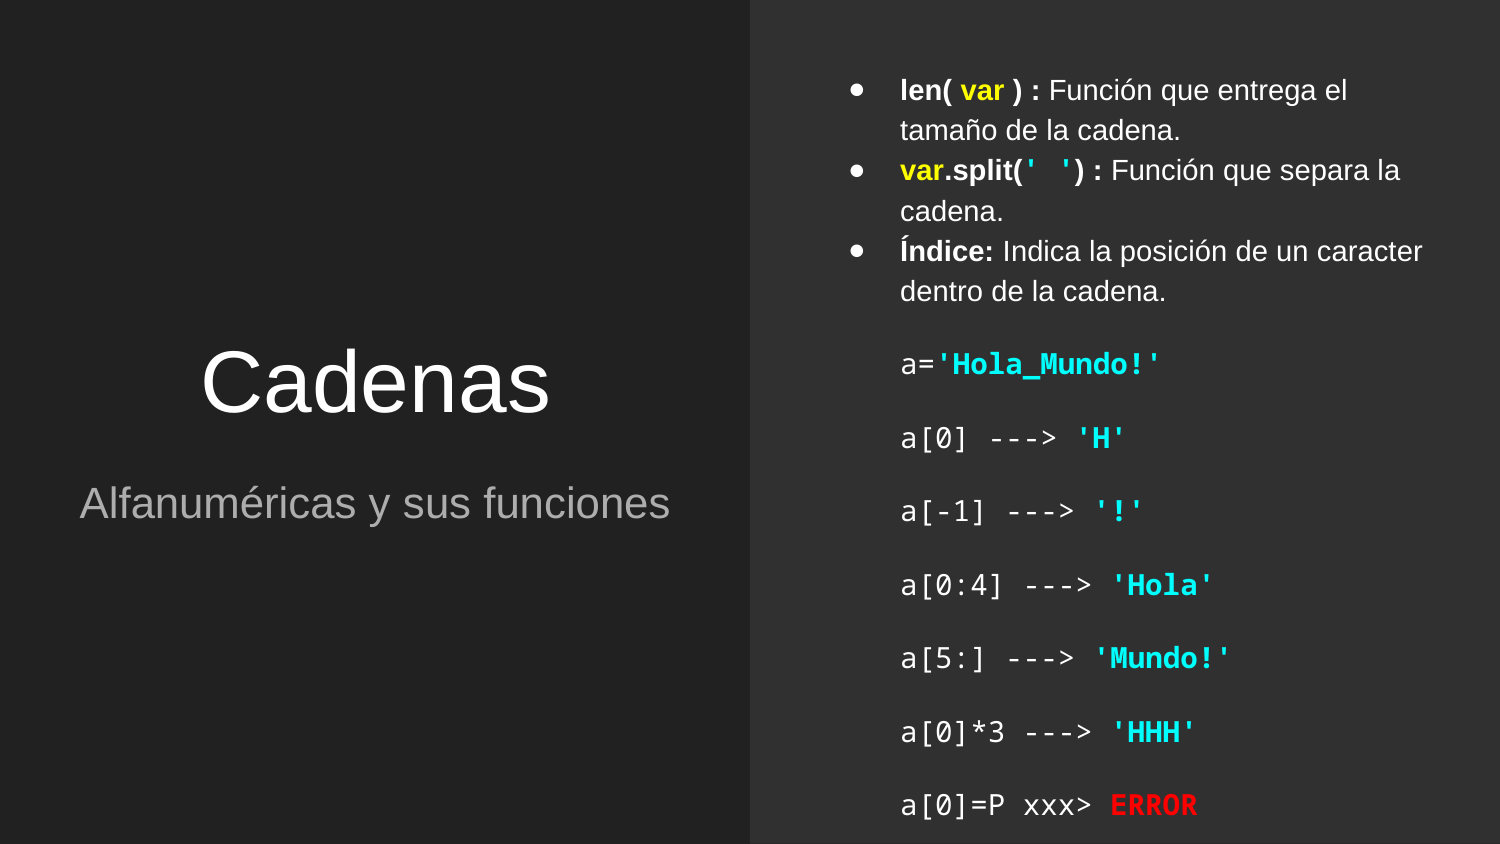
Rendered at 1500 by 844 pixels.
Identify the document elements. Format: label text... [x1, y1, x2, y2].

title Cadenas [43, 202, 708, 446]
subtitle Alfanuméricas y sus funciones [43, 459, 708, 663]
list len( var ) : Función que entrega el tamaño de la cadena. var.split(' ') : Función que separa la cadena. Índice: Indica la posición de un caracter dentro de la cadena. a='Hola_Mundo!' a[0] ---> 'H' a[-1] ---> '!' a[0:4] ---> 'Hola' a[5:] ---> 'Mundo!' a[0]*3 ---> 'HHH' a[0]=P xxx> ERROR [810, 81, 1440, 807]
